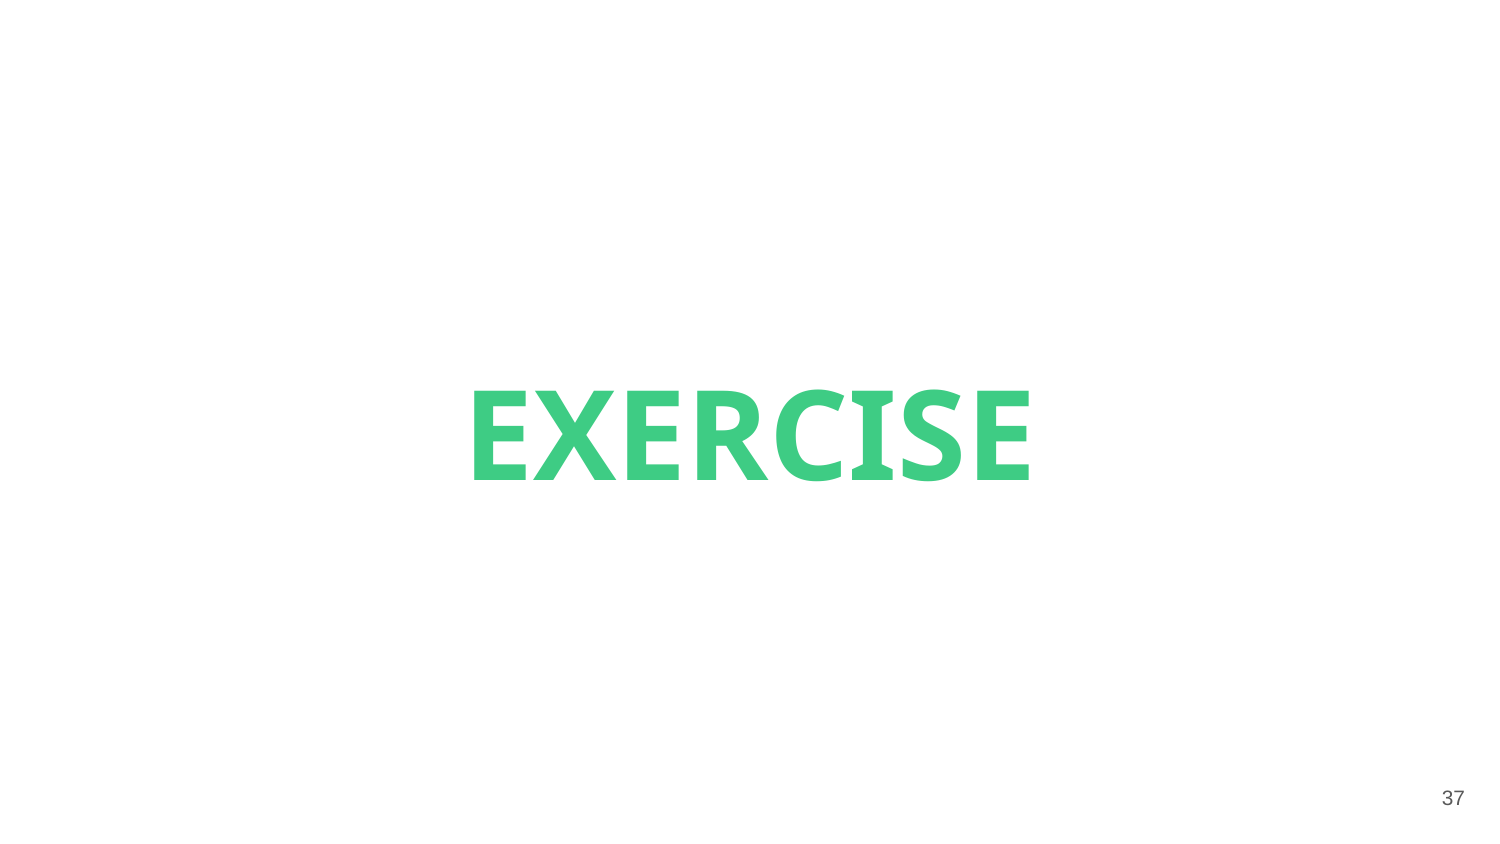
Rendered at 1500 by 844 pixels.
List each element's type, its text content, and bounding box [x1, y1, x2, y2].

list EXERCISE [51, 318, 1449, 597]
slide_number ‹#› [1389, 764, 1480, 830]
